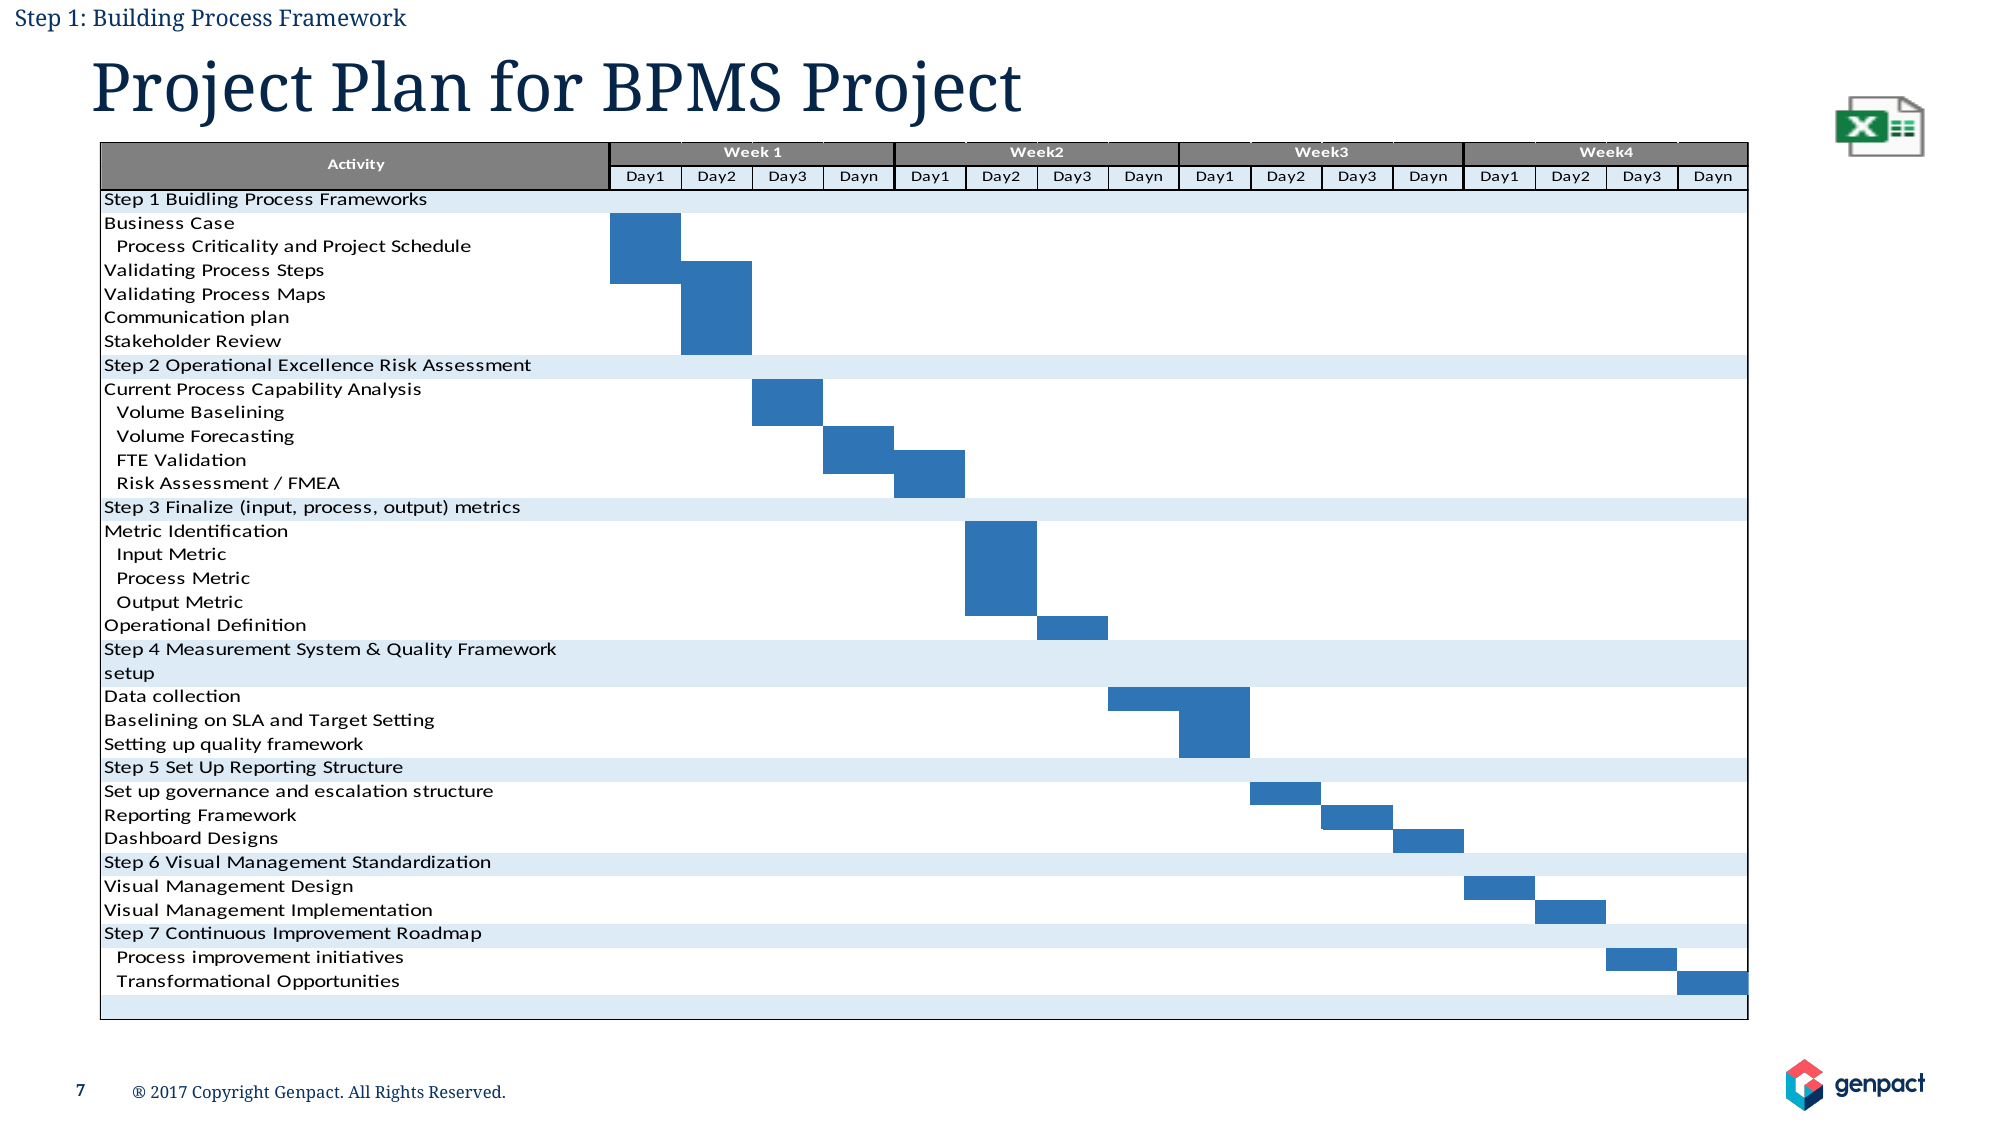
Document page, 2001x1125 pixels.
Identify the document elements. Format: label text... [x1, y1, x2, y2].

picture [1786, 1059, 1925, 1111]
text_box Project Plan for BPMS Project [76, 37, 1694, 133]
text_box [99, 141, 1751, 1022]
text_box Step 1: Building Process Framework [0, 0, 817, 39]
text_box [1821, 94, 1951, 257]
